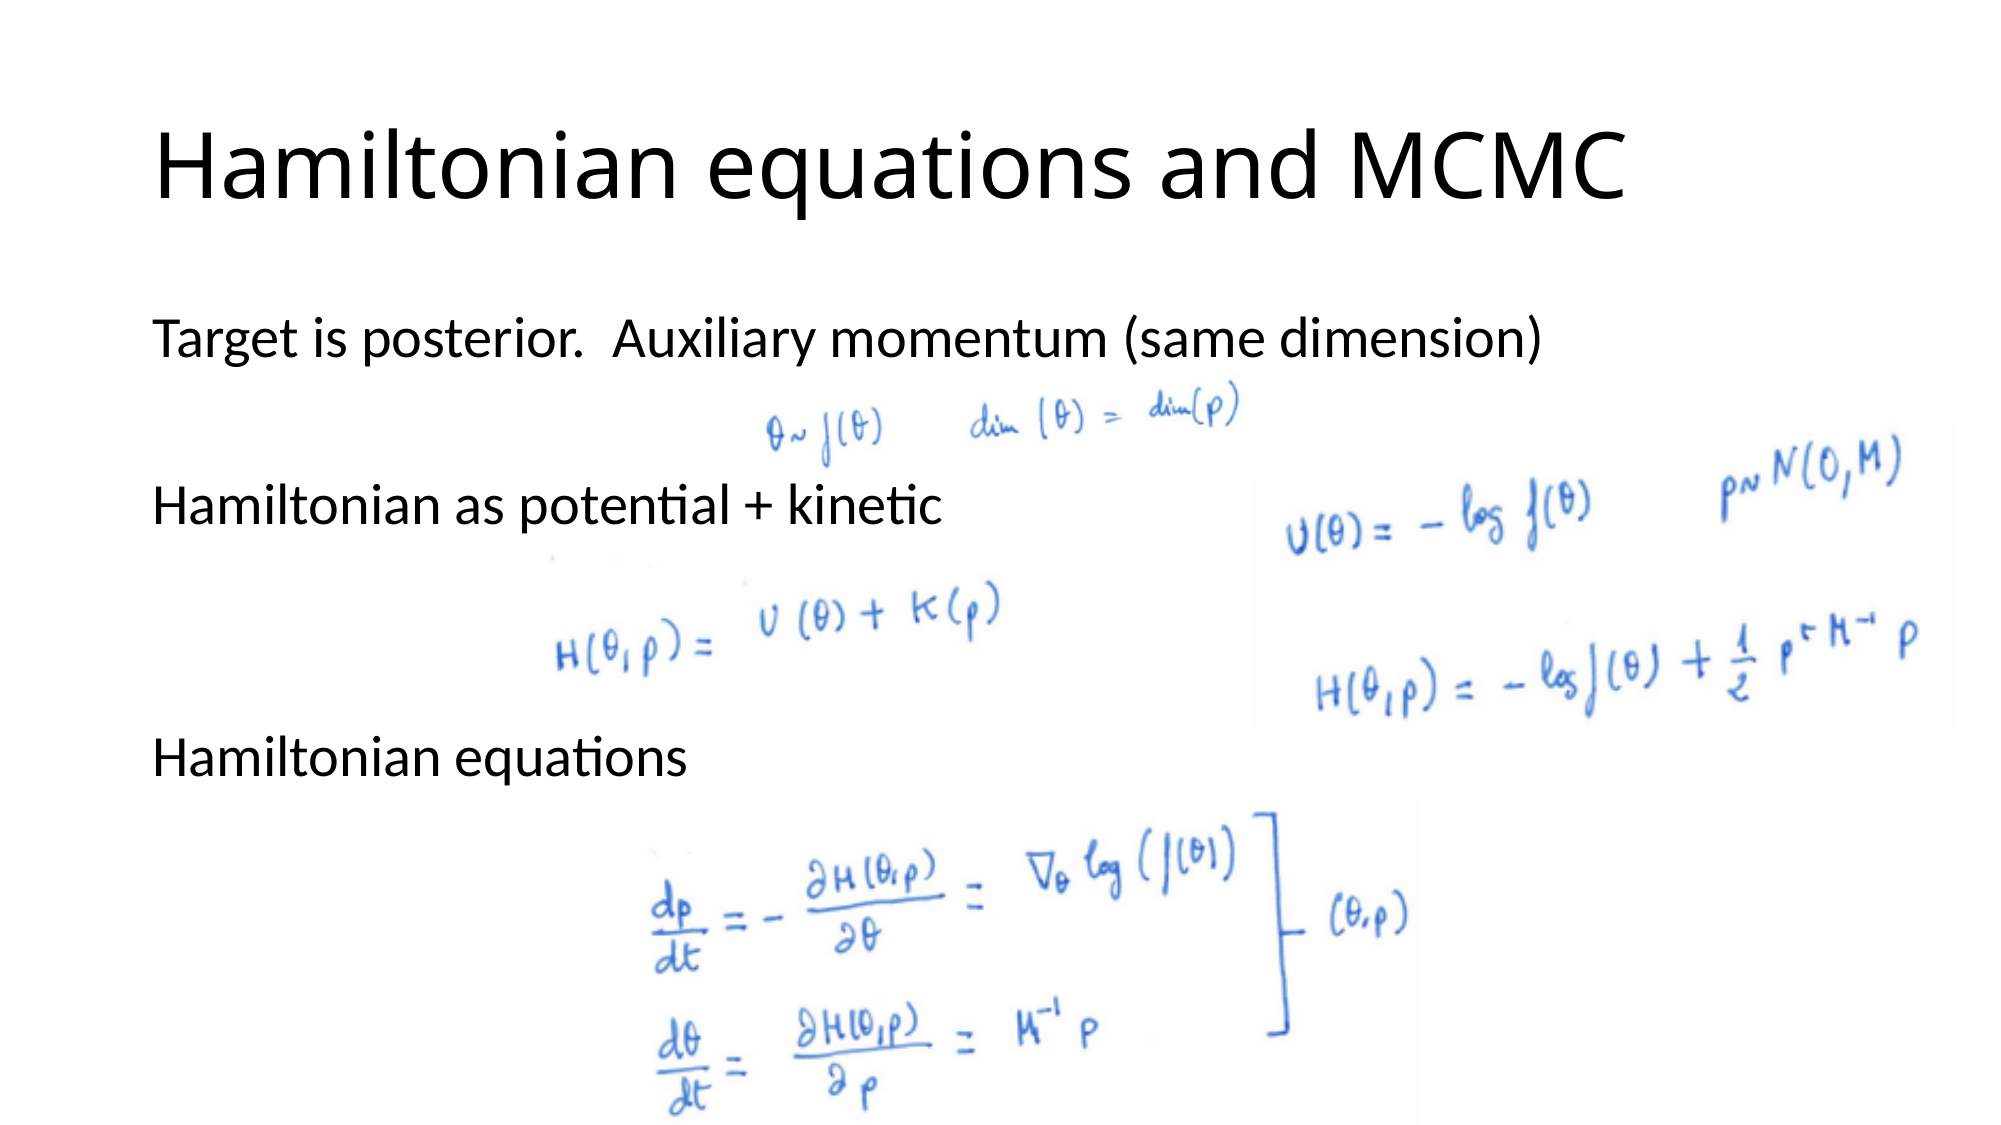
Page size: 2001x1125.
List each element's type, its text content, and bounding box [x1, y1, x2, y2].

title Hamiltonian equations and MCMC [137, 59, 1863, 278]
picture [744, 370, 1249, 474]
picture [533, 552, 1016, 703]
picture [1252, 420, 1956, 733]
picture [595, 793, 1420, 1125]
list Target is posterior. Auxiliary momentum (same dimension) Hamiltonian as potential + kinetic Hamiltonian equations [137, 299, 1863, 1014]
